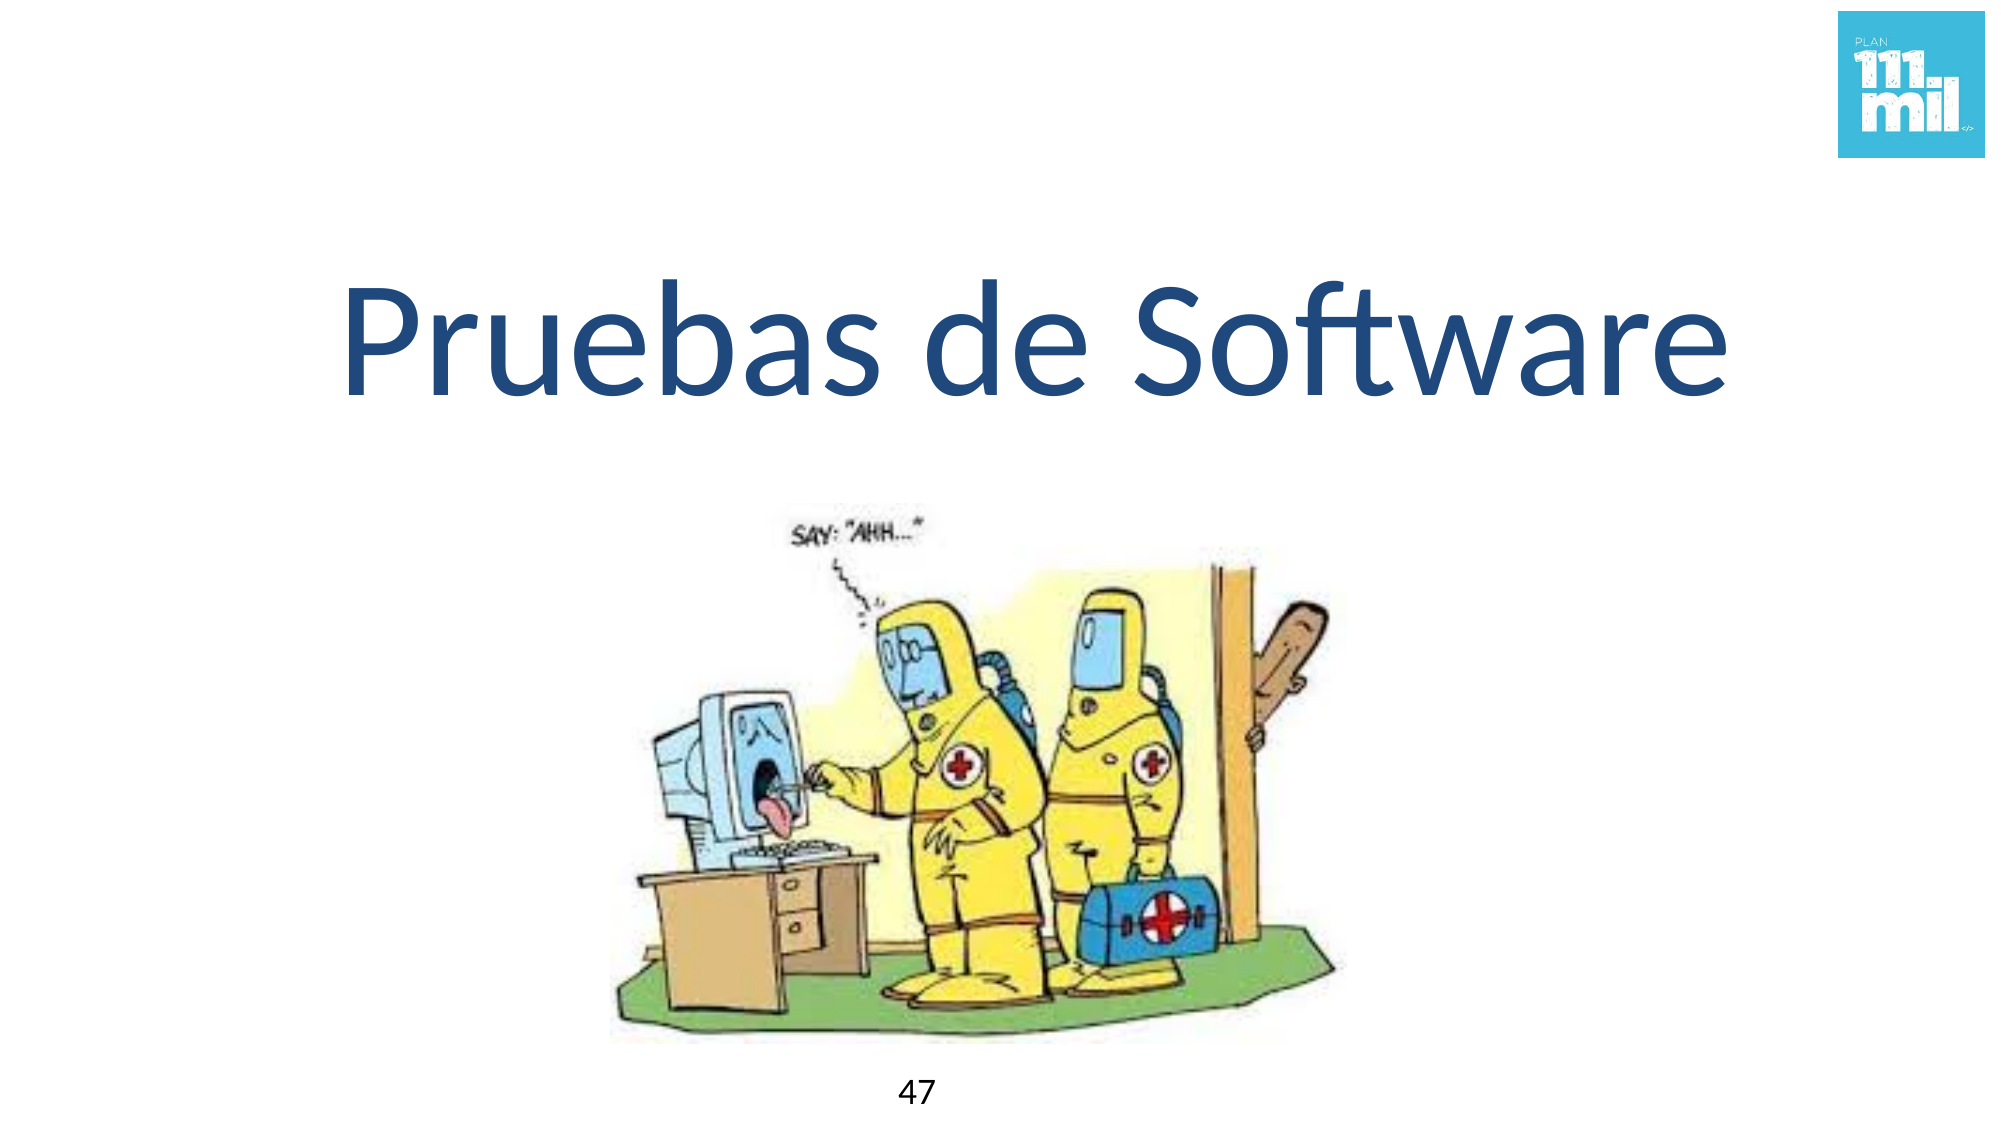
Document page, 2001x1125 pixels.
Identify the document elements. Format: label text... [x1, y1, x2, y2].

title Pruebas de Software [102, 208, 1969, 429]
picture [609, 503, 1348, 1044]
picture [1838, 11, 1985, 158]
